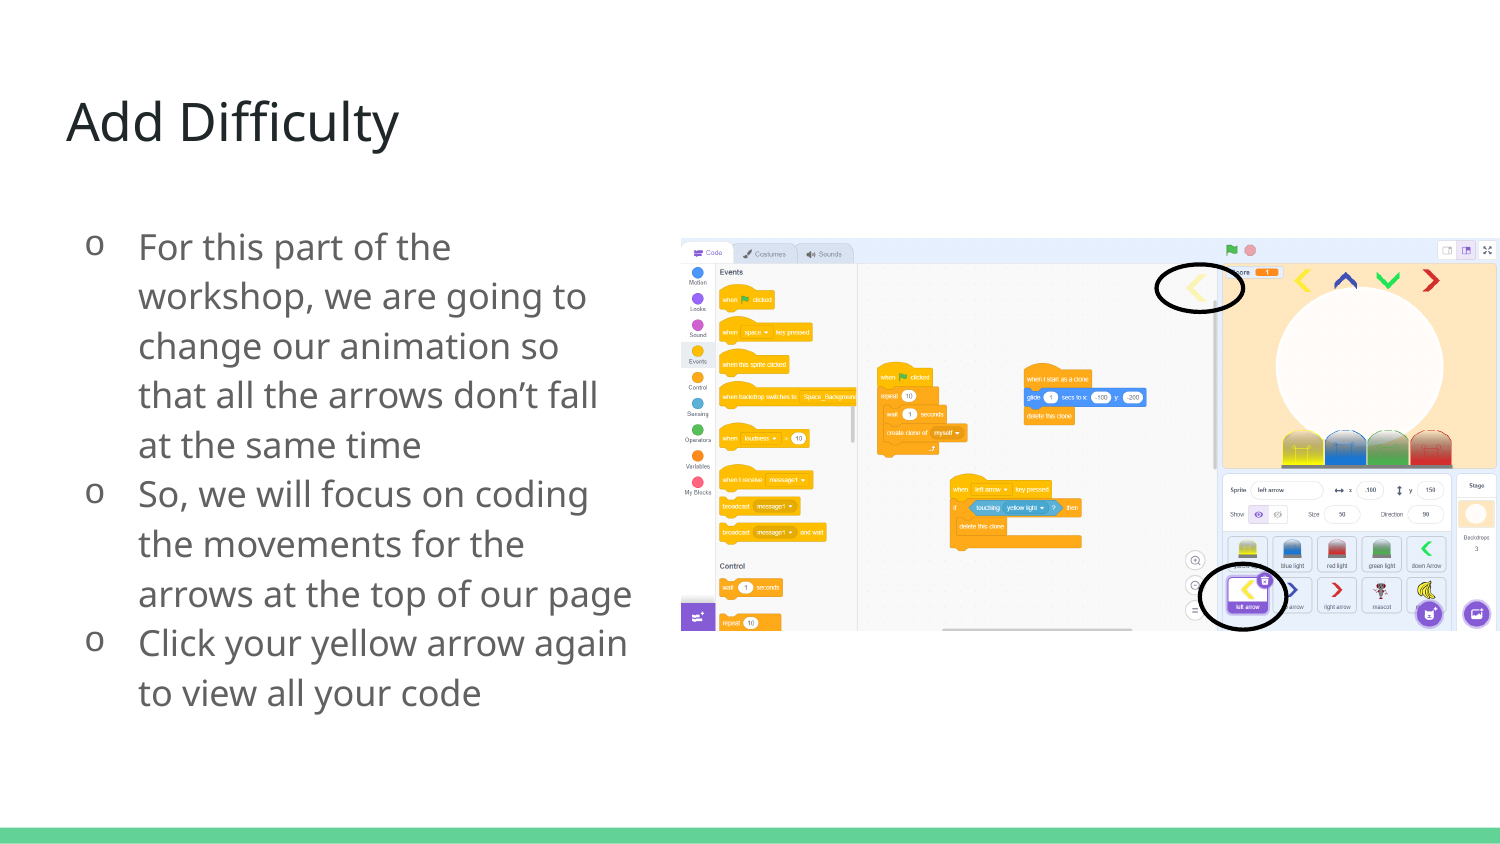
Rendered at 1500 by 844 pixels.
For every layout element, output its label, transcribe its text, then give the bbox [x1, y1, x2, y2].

list For this part of the workshop, we are going to change our animation so that all the arrows don’t fall at the same time So, we will focus on coding the movements for the arrows at the top of our page Click your yellow arrow again to view all your code [51, 202, 653, 758]
title Add Difficulty [51, 72, 1449, 167]
picture [681, 238, 1500, 632]
